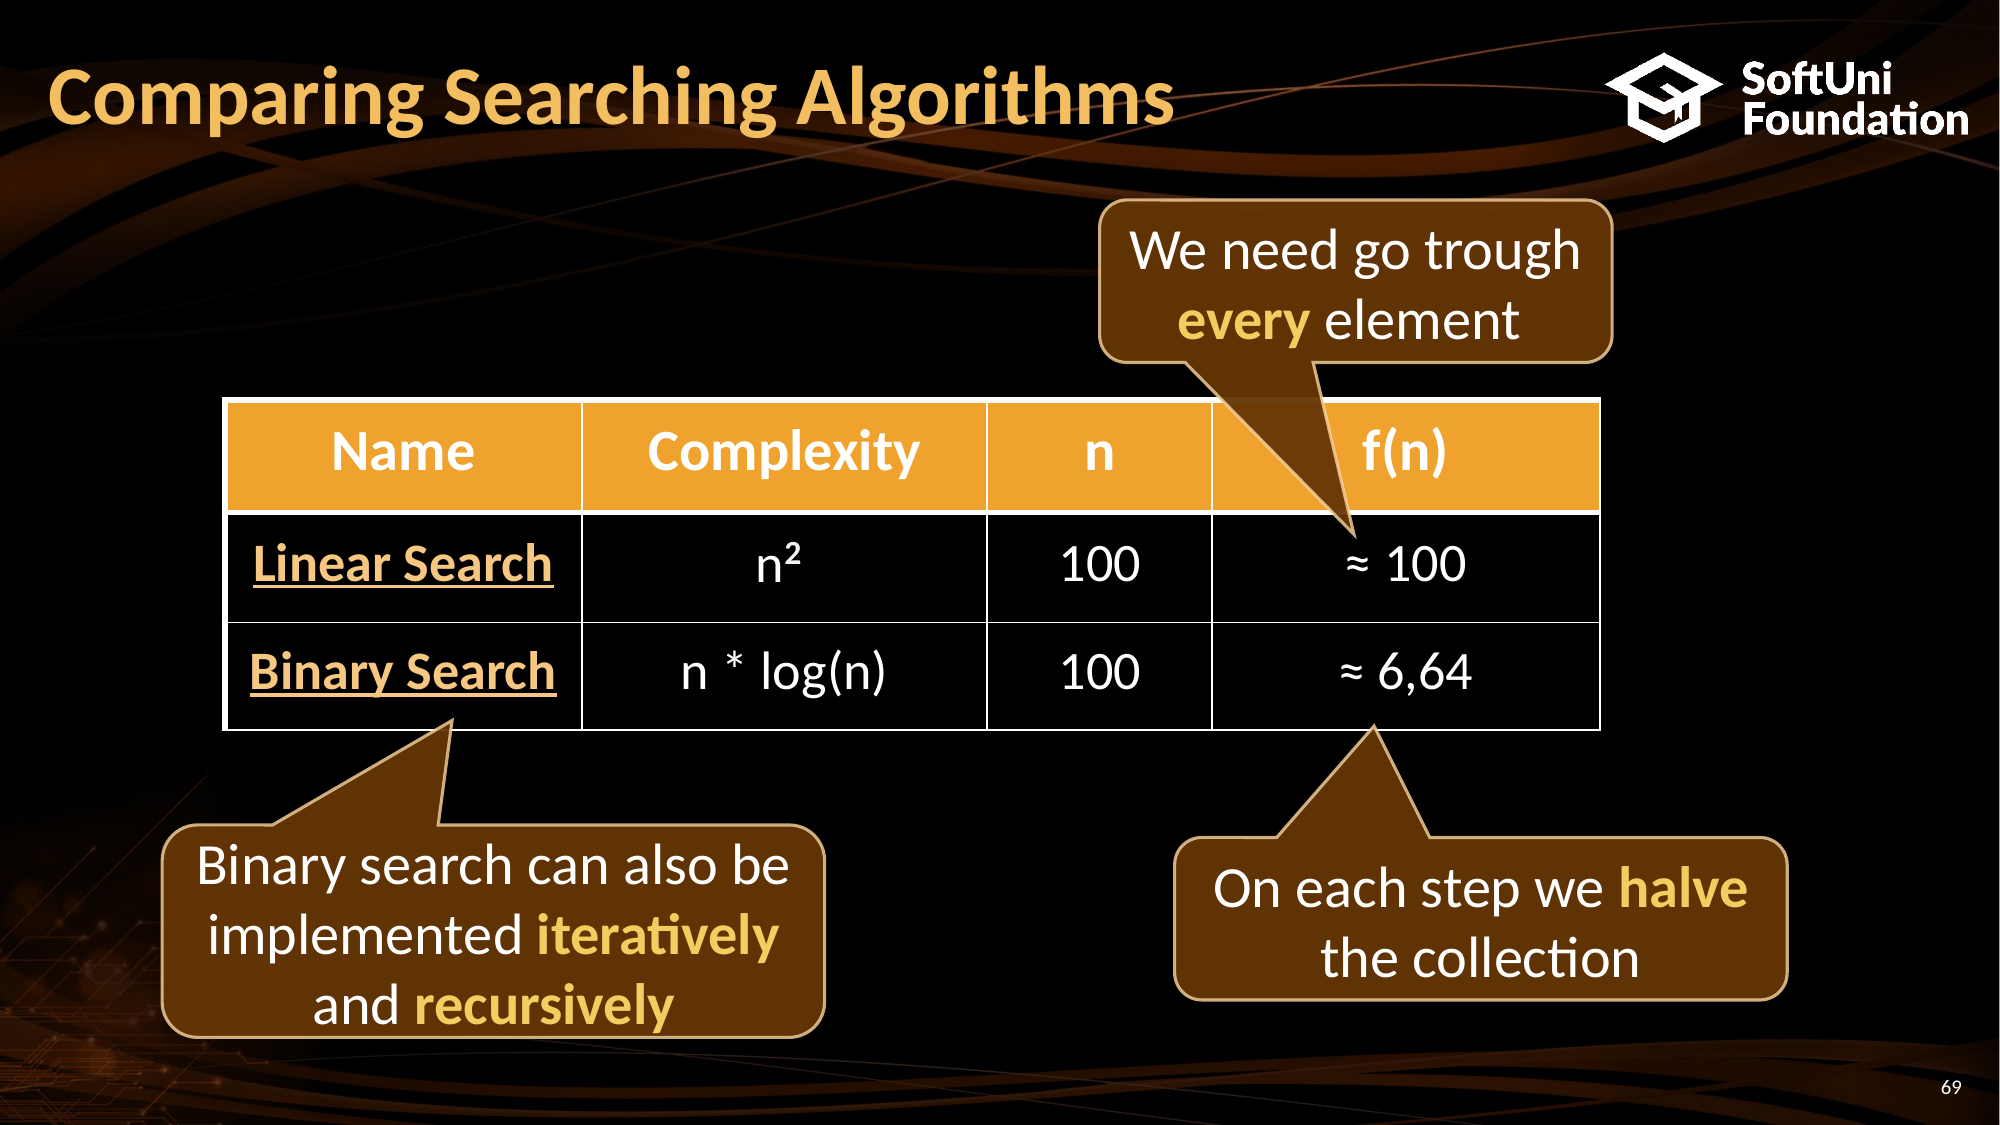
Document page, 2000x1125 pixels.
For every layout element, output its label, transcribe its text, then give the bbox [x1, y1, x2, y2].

table_cell Linear Search [228, 515, 581, 622]
title Comparing Searching Algorithms [30, 6, 1602, 189]
text_box We need go trough every element [1098, 198, 1614, 538]
picture [0, 0, 2000, 1125]
text_box Binary search can also be implemented iteratively and recursively [161, 718, 826, 1039]
table_header Complexity [583, 403, 986, 510]
table_cell 100 [988, 515, 1211, 622]
table_cell Binary Search [228, 623, 581, 729]
table_cell n2 [583, 515, 986, 622]
table_header f(n) [1213, 403, 1327, 510]
table_cell ≈ 6,64 [1213, 623, 1599, 729]
slide_number 69 [1897, 1070, 1968, 1103]
table_header n [988, 403, 1211, 510]
table_cell 100 [988, 623, 1211, 729]
table_cell ≈ 100 [1213, 515, 1599, 622]
text_box On each step we halve the collection [1173, 724, 1789, 1002]
table_header f(n) [1325, 403, 1599, 510]
table_header Name [228, 403, 581, 510]
table_cell n * log(n) [583, 623, 986, 729]
